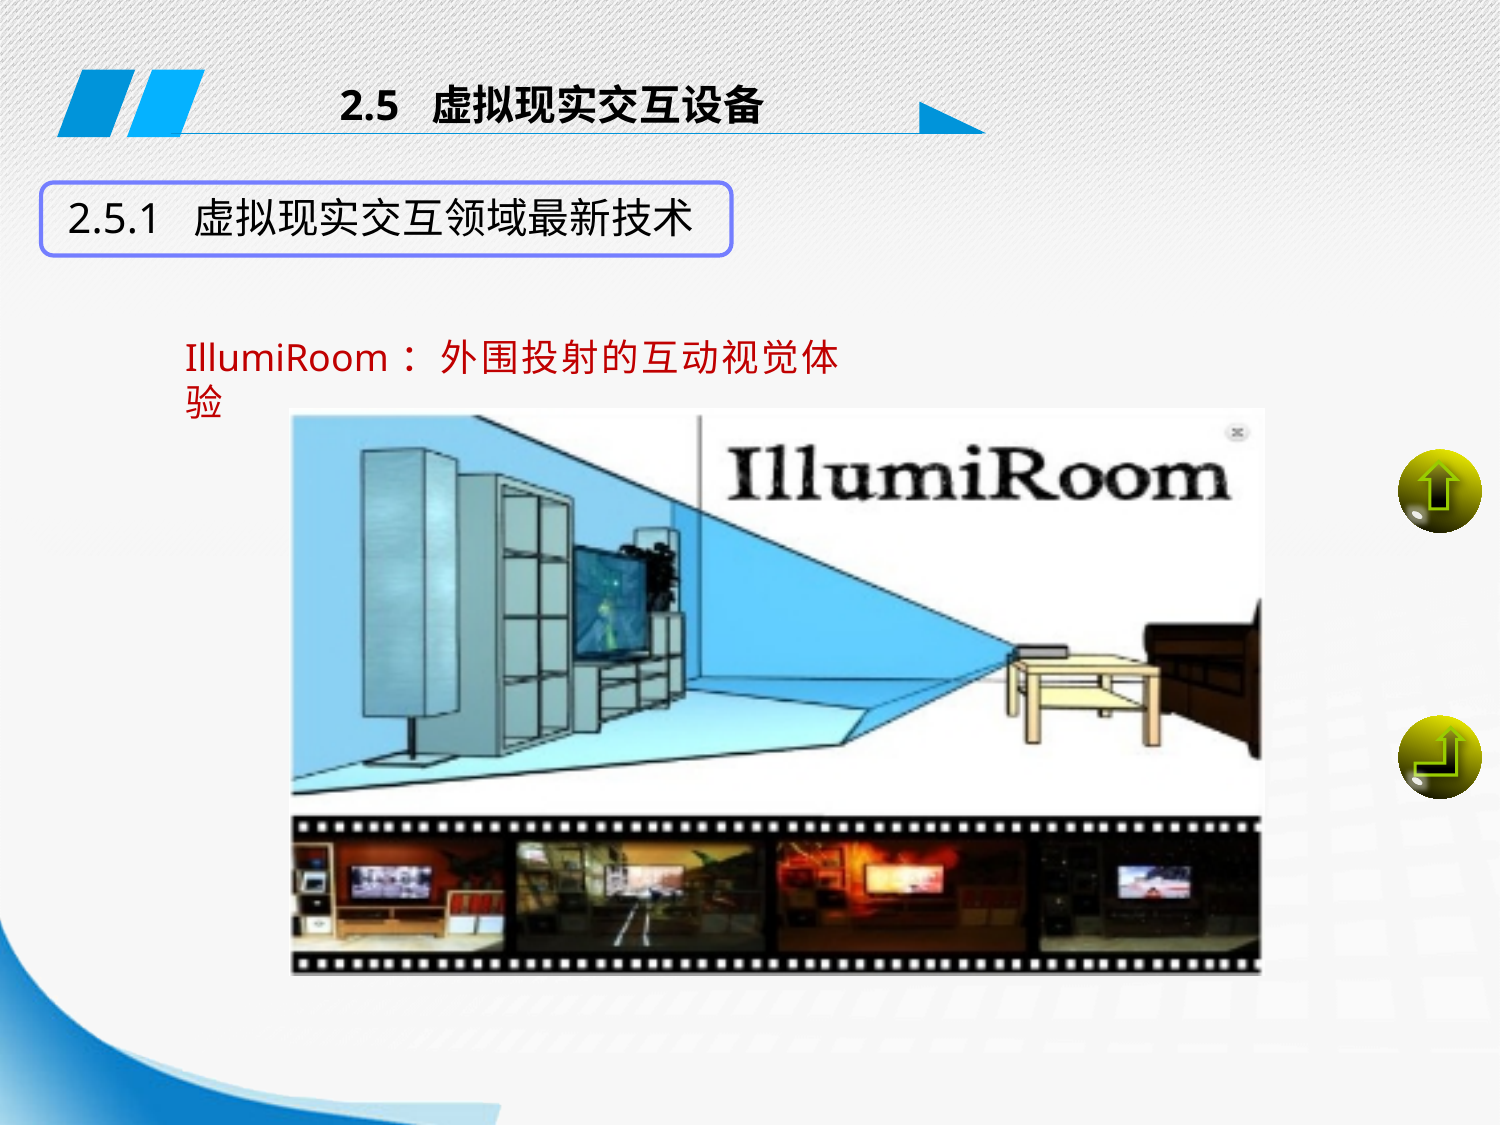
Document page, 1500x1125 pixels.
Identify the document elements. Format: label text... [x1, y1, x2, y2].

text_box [1398, 449, 1482, 533]
text_box IllumiRoom：外围投射的互动视觉体验 [170, 326, 854, 386]
picture [0, 0, 1500, 1125]
text_box 2.5 虚拟现实交互设备 [324, 71, 781, 137]
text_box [1398, 715, 1482, 799]
text_box [38, 180, 734, 258]
text_box 2.5.1 虚拟现实交互领域最新技术 [53, 184, 710, 250]
